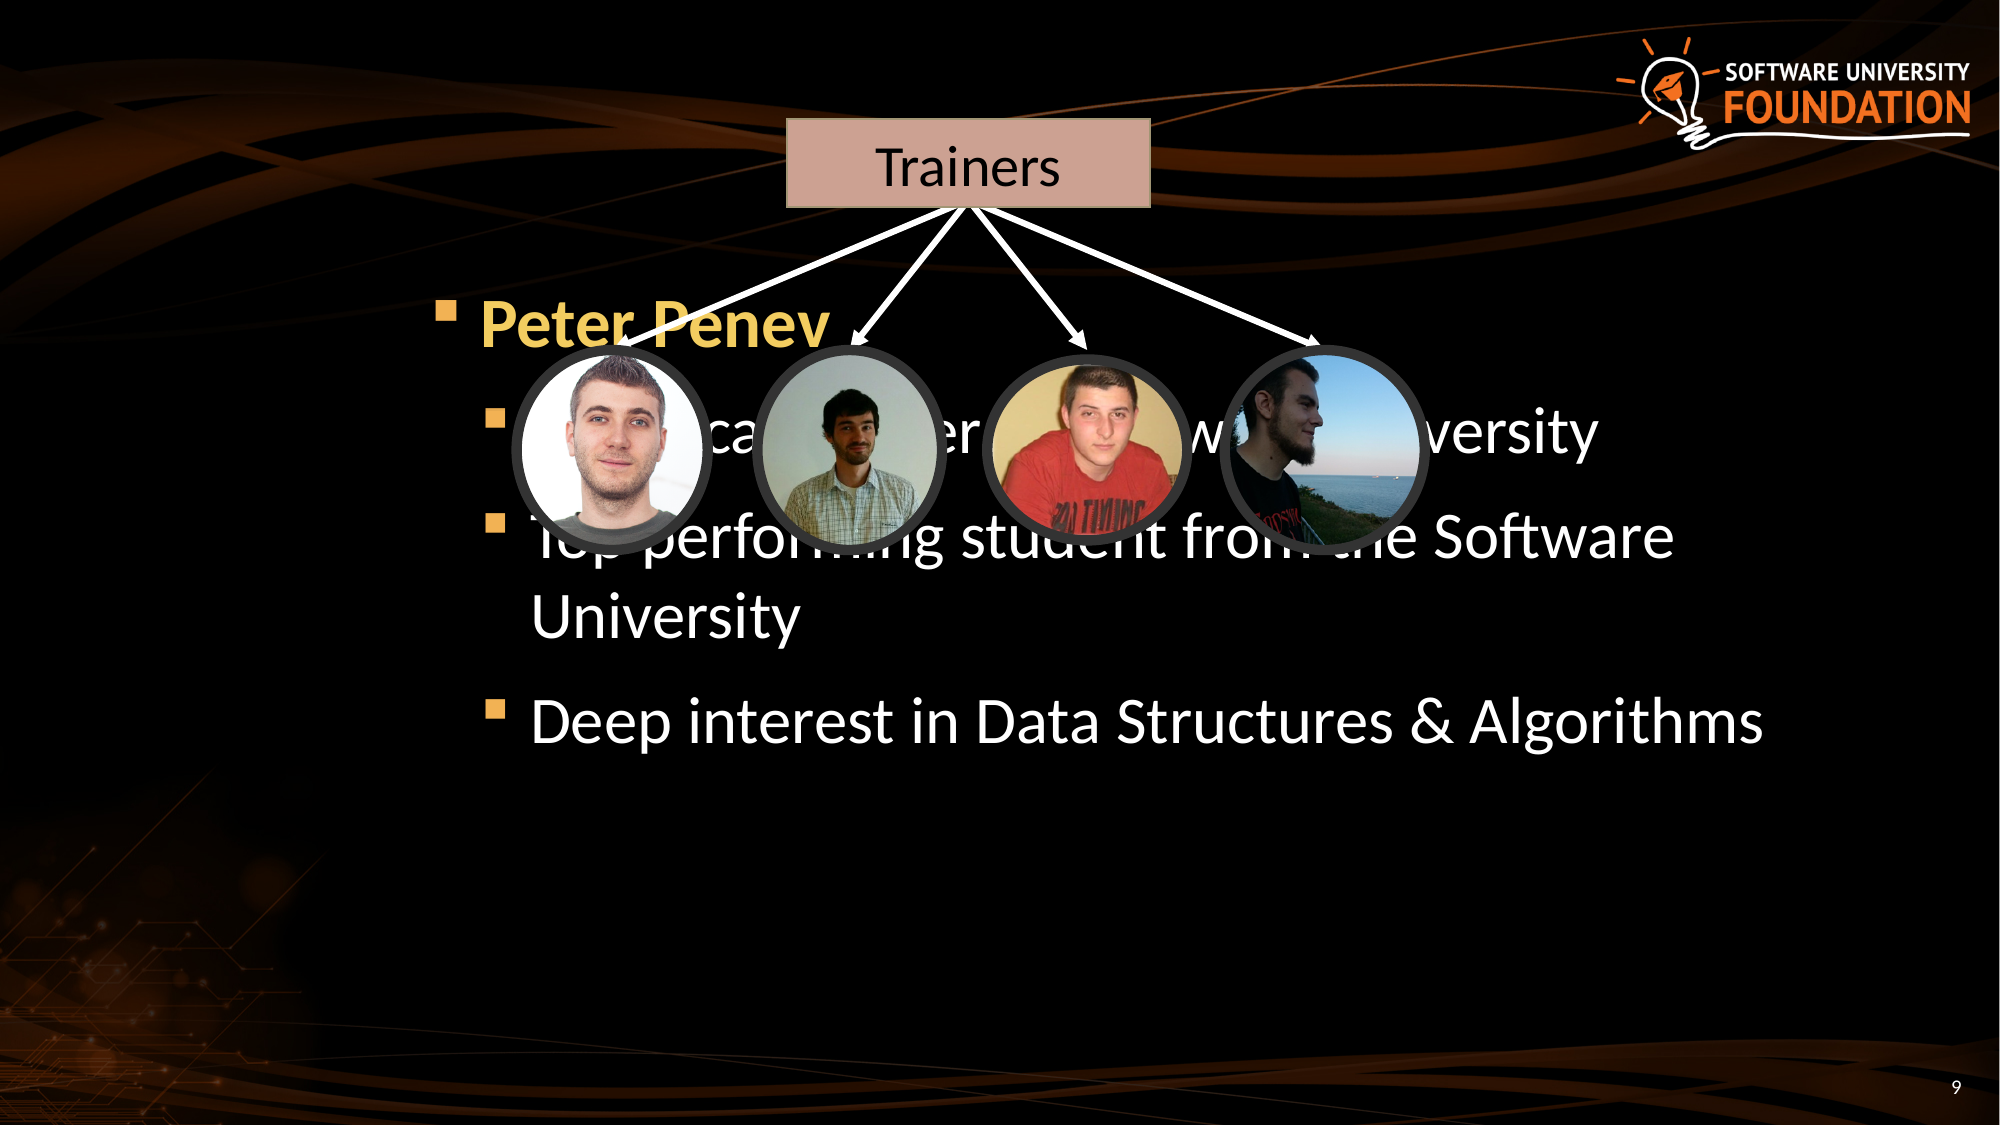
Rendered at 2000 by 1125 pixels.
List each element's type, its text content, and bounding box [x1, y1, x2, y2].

picture [0, 0, 2000, 1125]
text_box Trainers [786, 118, 1151, 199]
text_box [612, 199, 969, 350]
slide_number 9 [1897, 1070, 1968, 1103]
list Peter Penev Technical Trainer @ Software University Top performing student from the Software University Deep interest in Data Structures & Algorithms [412, 262, 1881, 1088]
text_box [969, 199, 1325, 350]
